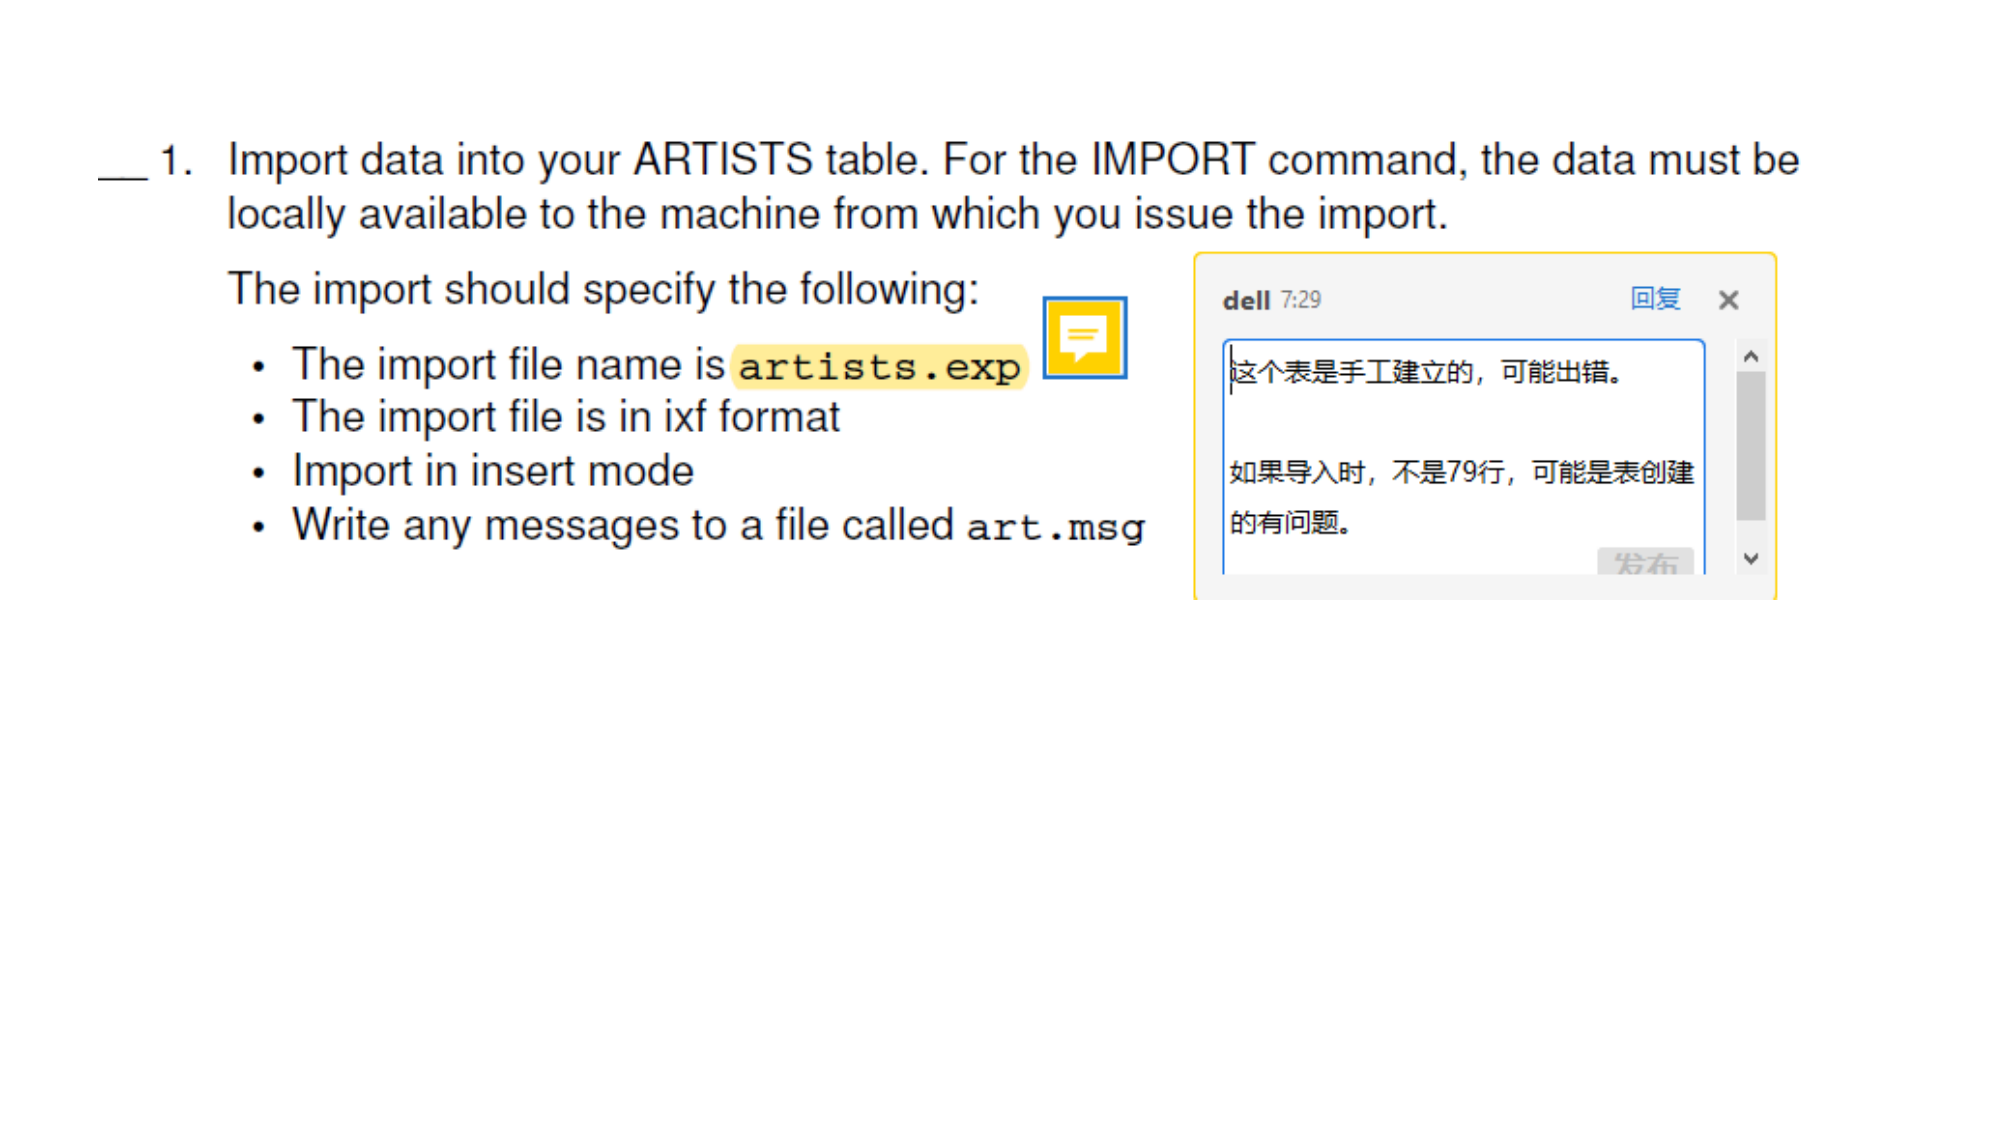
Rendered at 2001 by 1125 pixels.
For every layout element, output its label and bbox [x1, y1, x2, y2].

picture [98, 117, 1826, 600]
